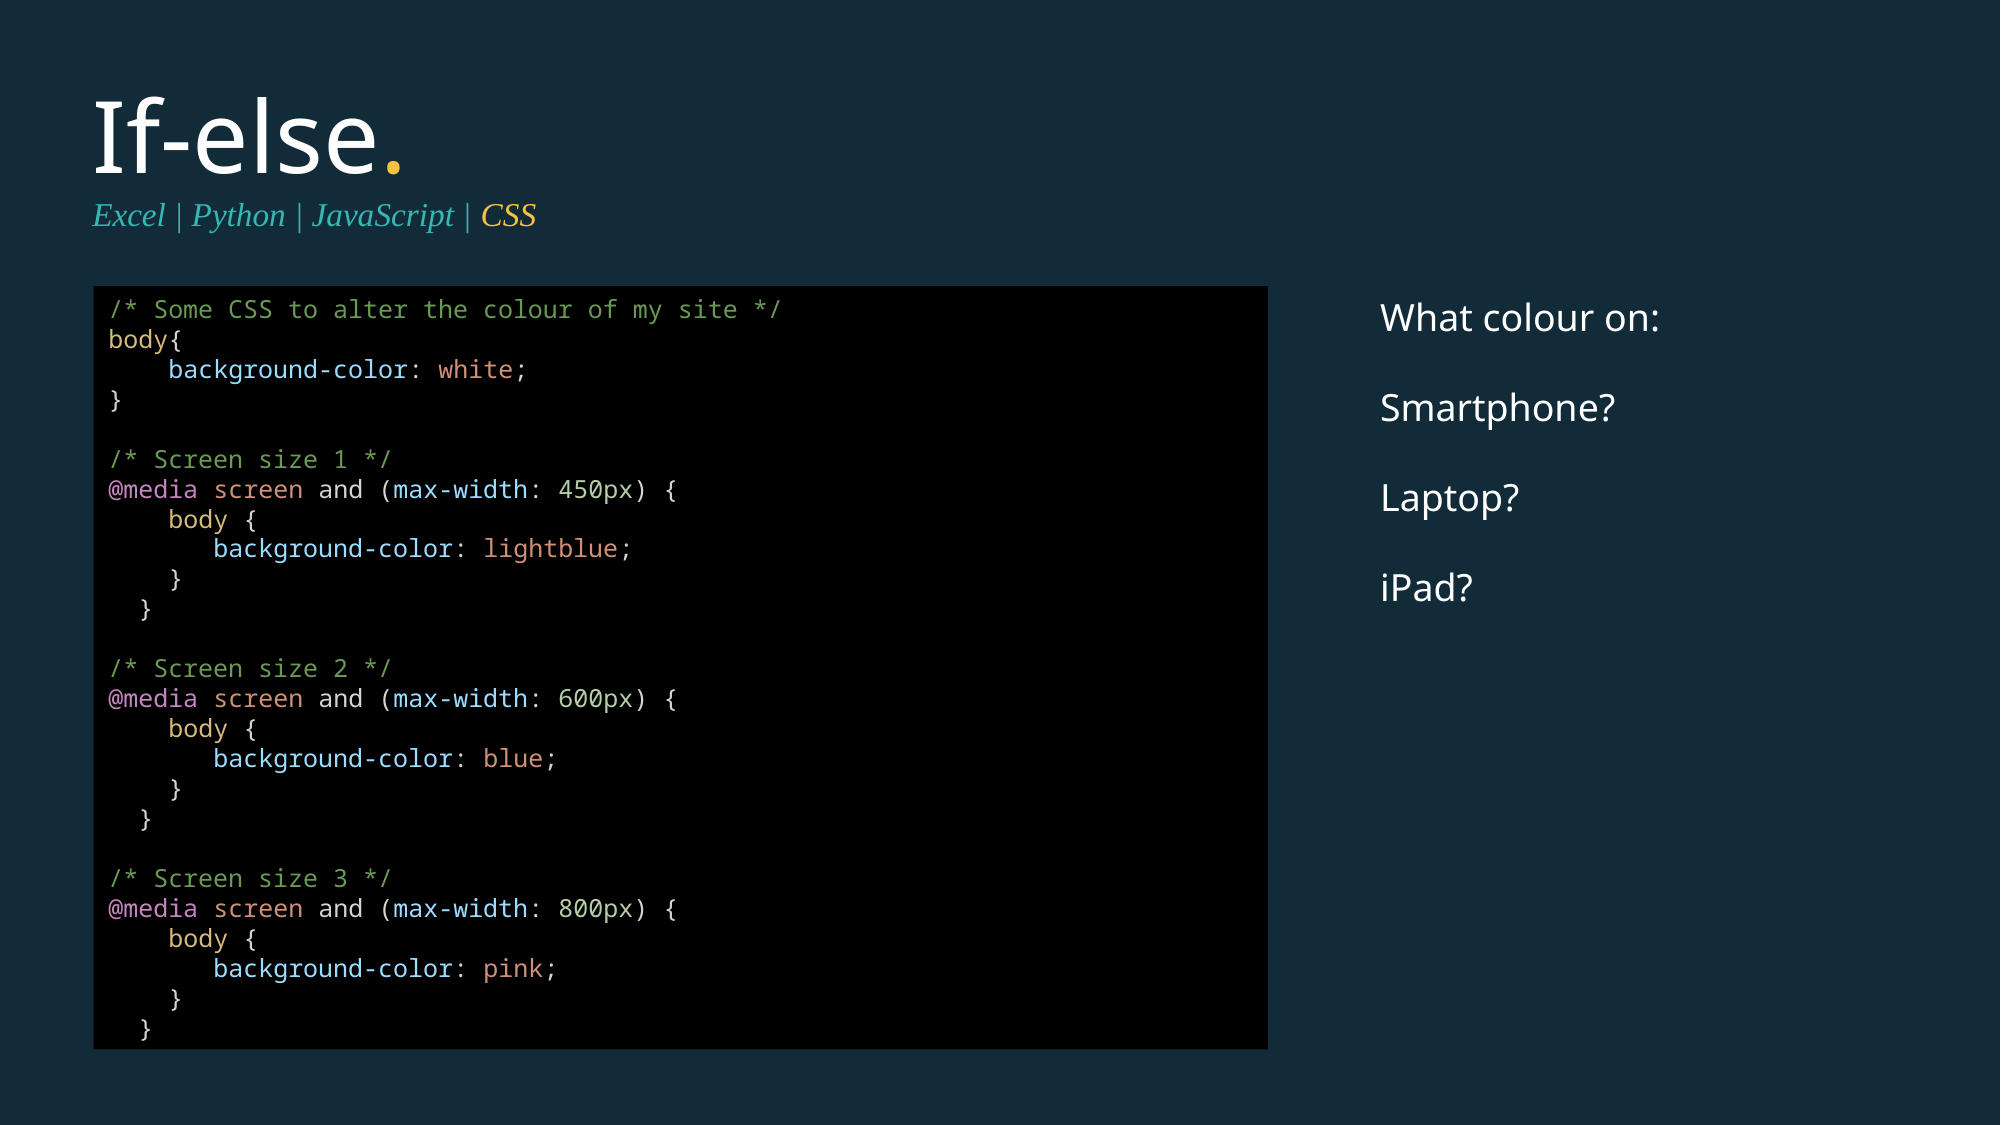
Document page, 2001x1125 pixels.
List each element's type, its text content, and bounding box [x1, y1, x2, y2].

text_box What colour on: Smartphone? Laptop? iPad? [1365, 286, 1868, 616]
text_box [269, 209, 767, 286]
text_box If-else. Excel | Python | JavaScript | CSS [77, 66, 1401, 209]
text_box /* Some CSS to alter the colour of my site */ body{ background-color: white; } /* Screen size 1 */ @media screen and (max-width: 450px) { body { background-color: lightblue; } } /* Screen size 2 */ @media screen and (max-width: 600px) { body { background-color: blue; } } /* Screen size 3 */ @media screen and (max-width: 800px) { body { background-color: pink; } } [93, 286, 1268, 1050]
